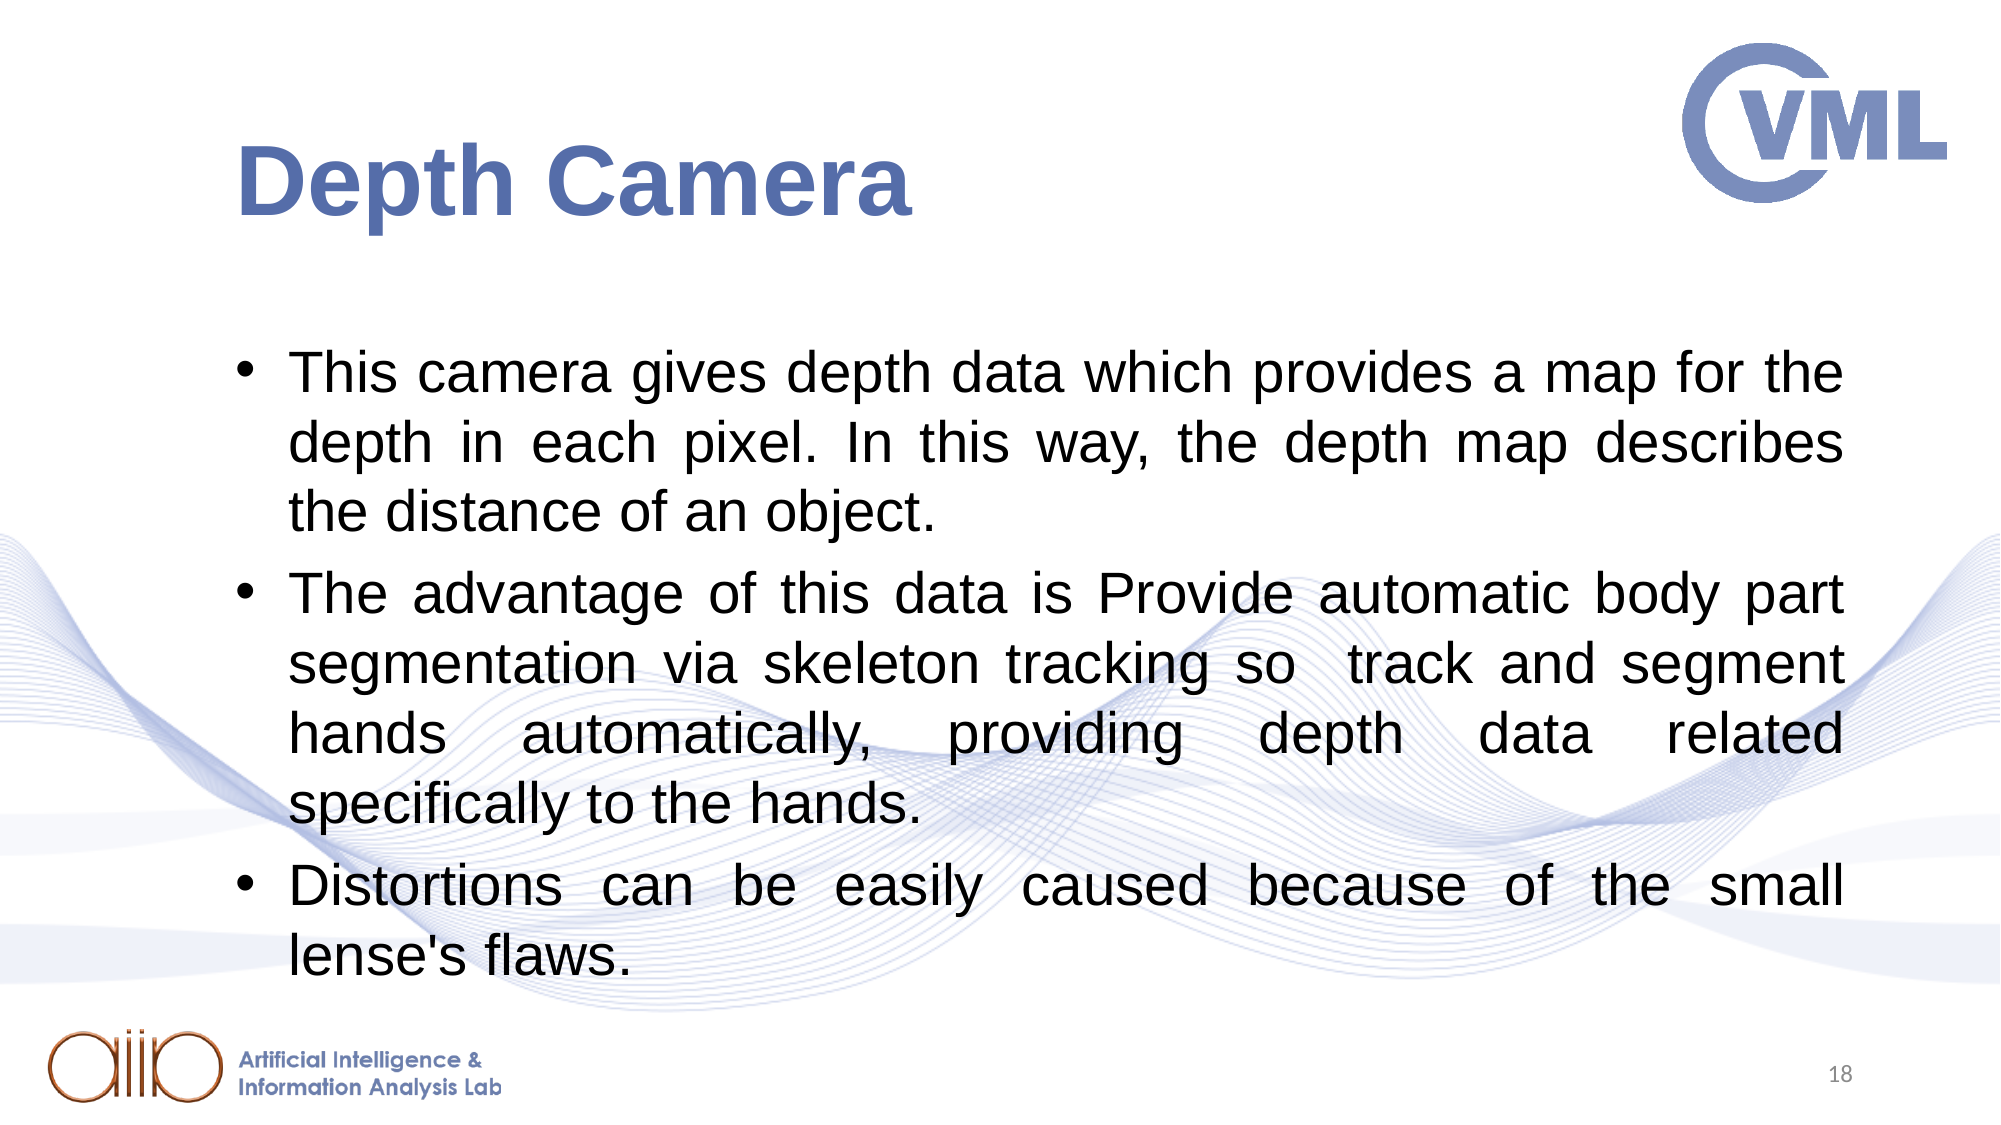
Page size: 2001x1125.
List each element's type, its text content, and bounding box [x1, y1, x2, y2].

slide_number 18 [1401, 1042, 1869, 1103]
list This camera gives depth data which provides a map for the depth in each pixel. In this way, the depth map describes the distance of an object. The advantage of this data is Provide automatic body part segmentation via skeleton tracking so track and segment hands automatically, providing depth data related specifically to the hands. Distortions can be easily caused because of the small lense's flaws. [220, 326, 1863, 1024]
picture [1647, 19, 1993, 226]
title Depth Camera [220, 66, 1455, 284]
picture [43, 1023, 501, 1106]
